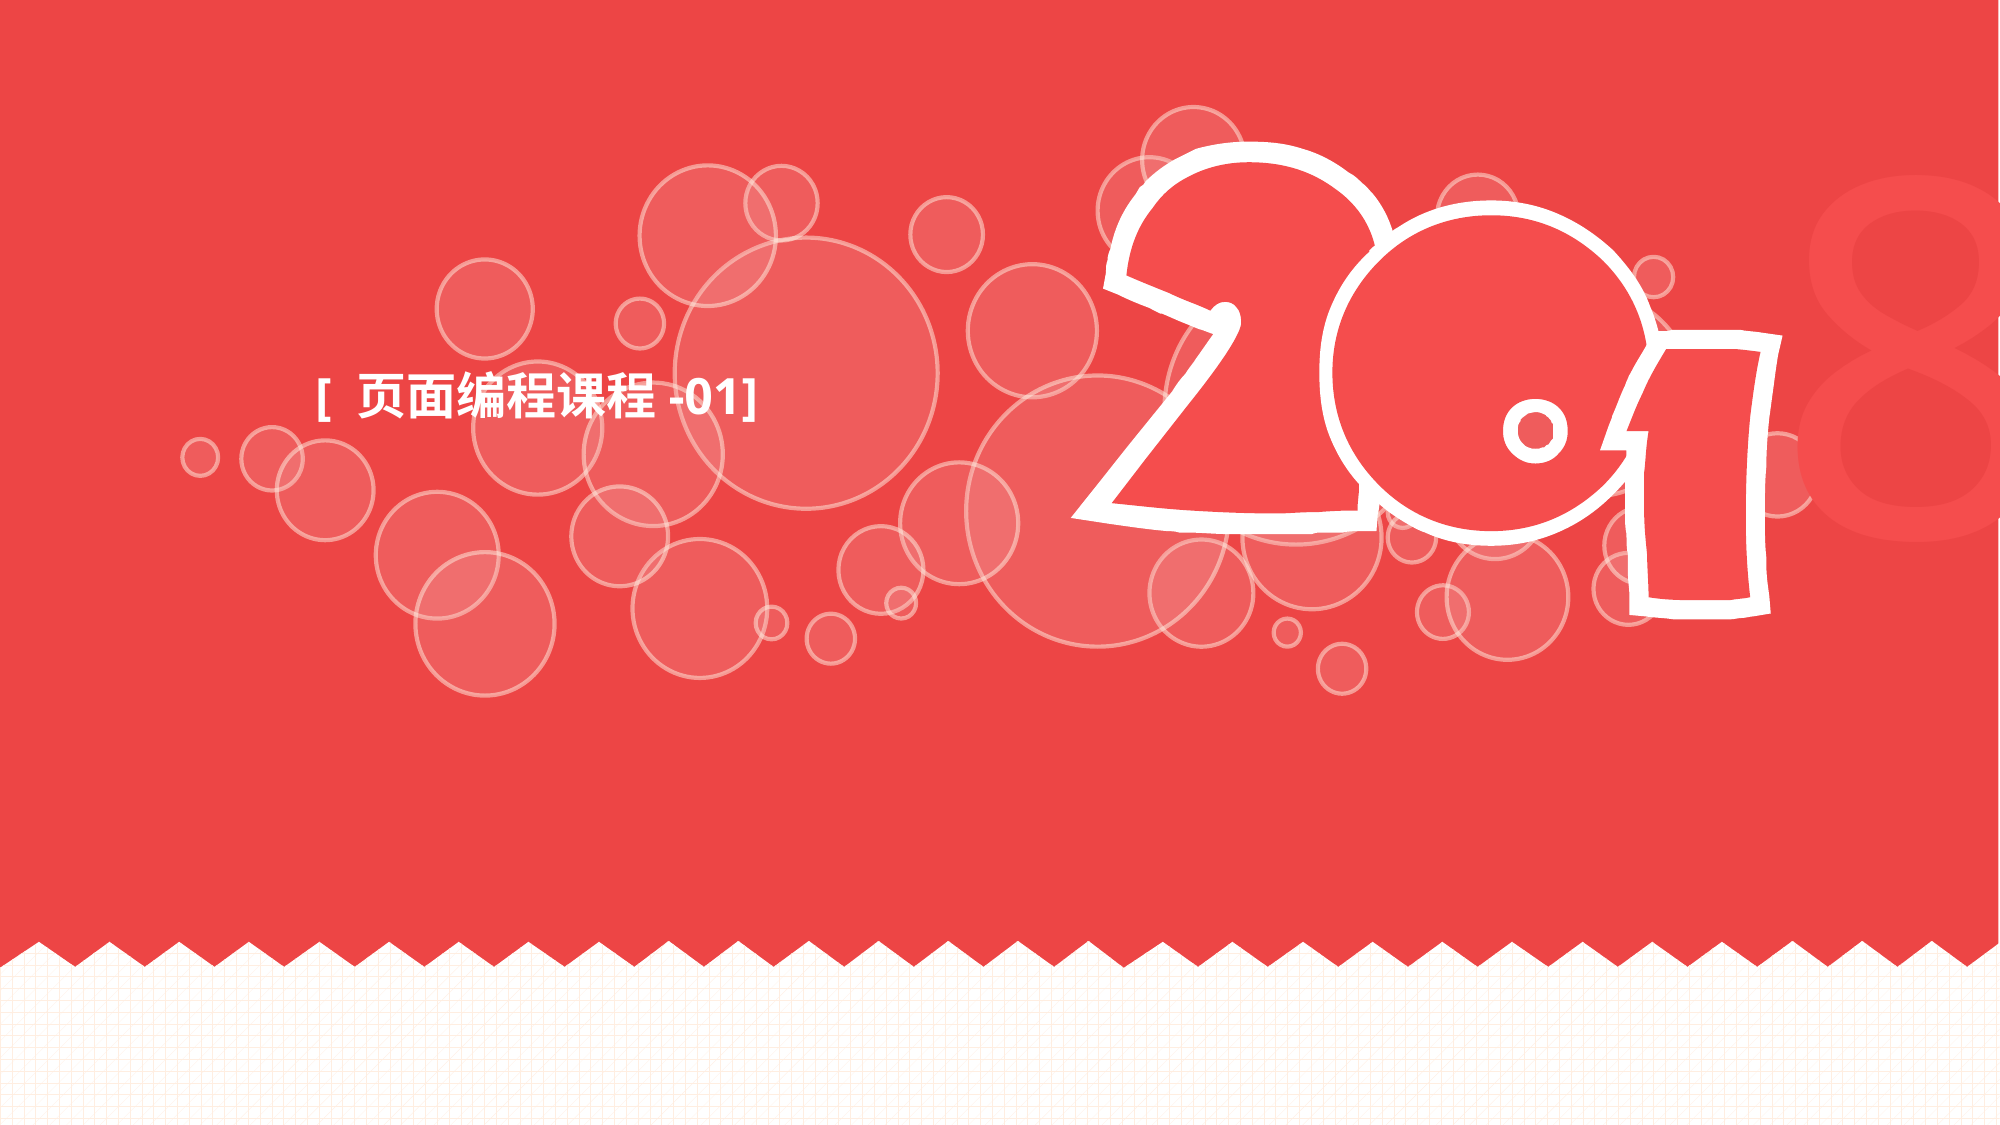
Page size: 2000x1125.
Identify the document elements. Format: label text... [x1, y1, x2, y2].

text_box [1070, 27, 2000, 649]
text_box [569, 484, 671, 589]
text_box [0, 0, 2000, 967]
text_box [1483, 657, 1532, 662]
text_box [804, 611, 858, 666]
text_box [239, 424, 302, 493]
text_box [581, 433, 725, 527]
text_box [180, 436, 221, 478]
text_box [0, 940, 2000, 1125]
text_box [ 页面编程课程-01] [300, 357, 773, 433]
text_box [1315, 657, 1369, 696]
text_box [673, 235, 940, 511]
text_box [965, 262, 1065, 399]
text_box [884, 585, 919, 621]
text_box [630, 536, 770, 681]
text_box [613, 296, 667, 351]
text_box [274, 438, 376, 543]
text_box [898, 460, 1021, 587]
text_box [637, 163, 779, 309]
text_box [908, 195, 986, 275]
text_box [471, 433, 585, 497]
text_box [973, 377, 1065, 645]
text_box [836, 524, 926, 616]
text_box [413, 550, 557, 698]
text_box [753, 604, 790, 642]
text_box [752, 163, 820, 243]
text_box [373, 489, 501, 616]
text_box [434, 257, 535, 357]
